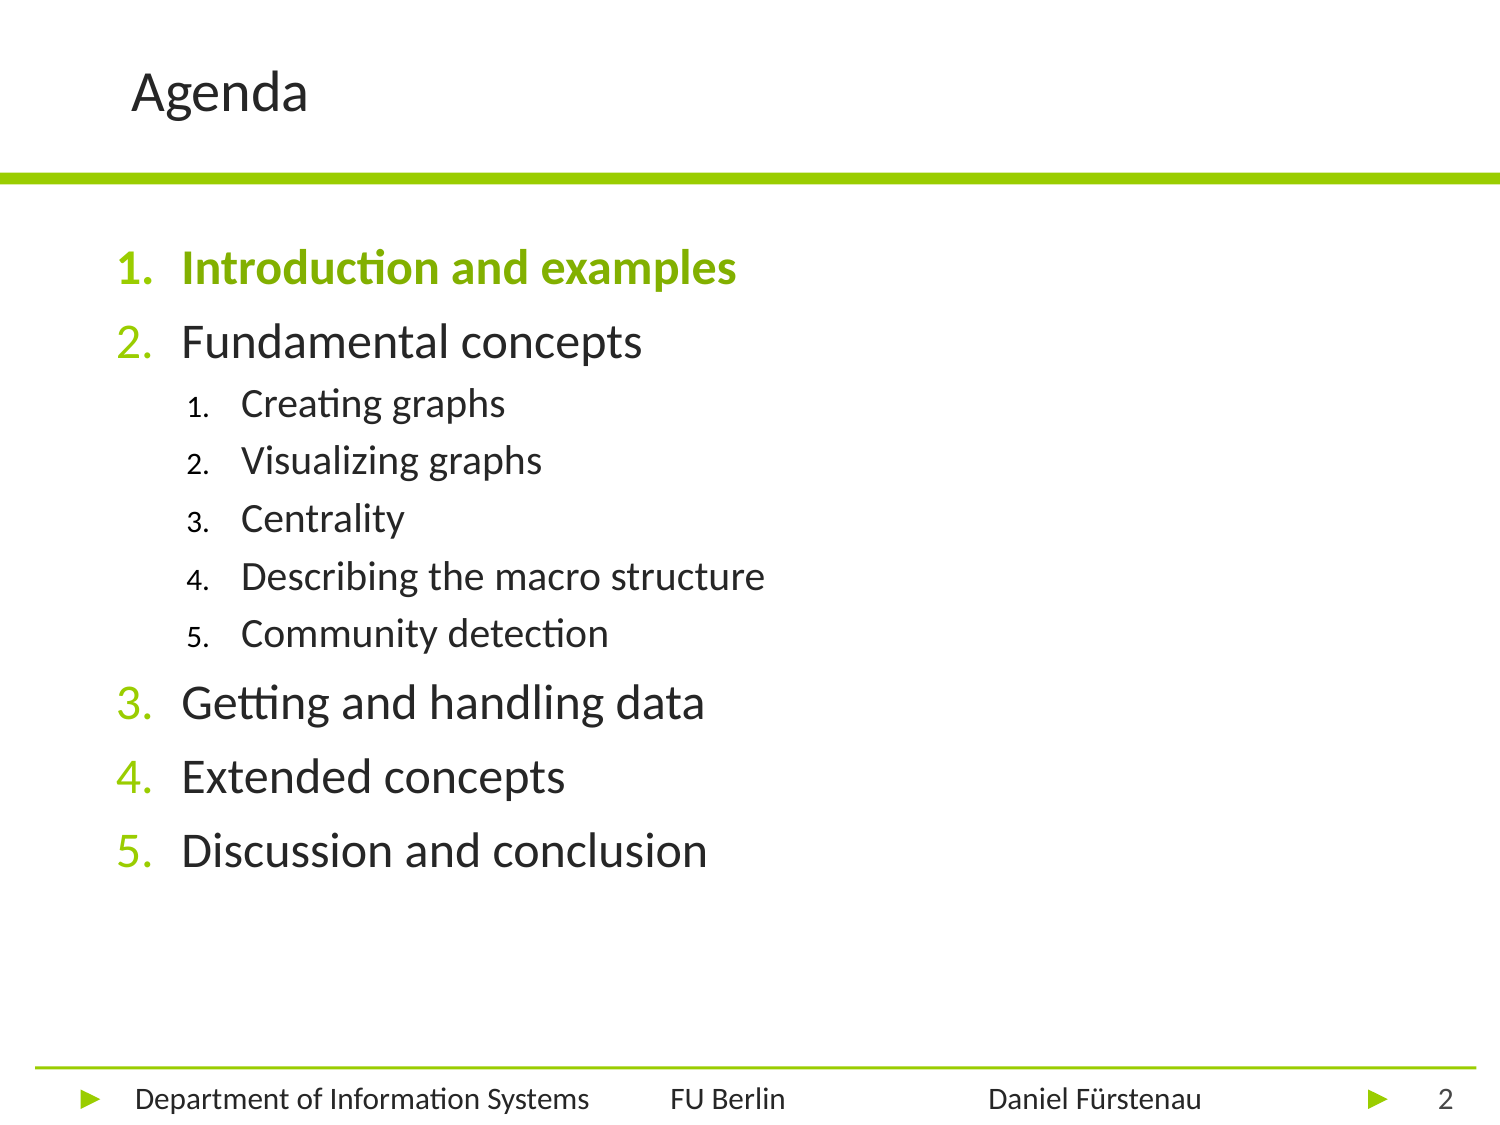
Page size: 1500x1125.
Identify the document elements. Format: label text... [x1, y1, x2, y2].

title Agenda [118, 0, 1359, 178]
slide_number 2 [1394, 1071, 1454, 1123]
list Introduction and examples Fundamental concepts Creating graphs Visualizing graphs Centrality Describing the macro structure Community detection Getting and handling data Extended concepts Discussion and conclusion [102, 234, 1363, 892]
